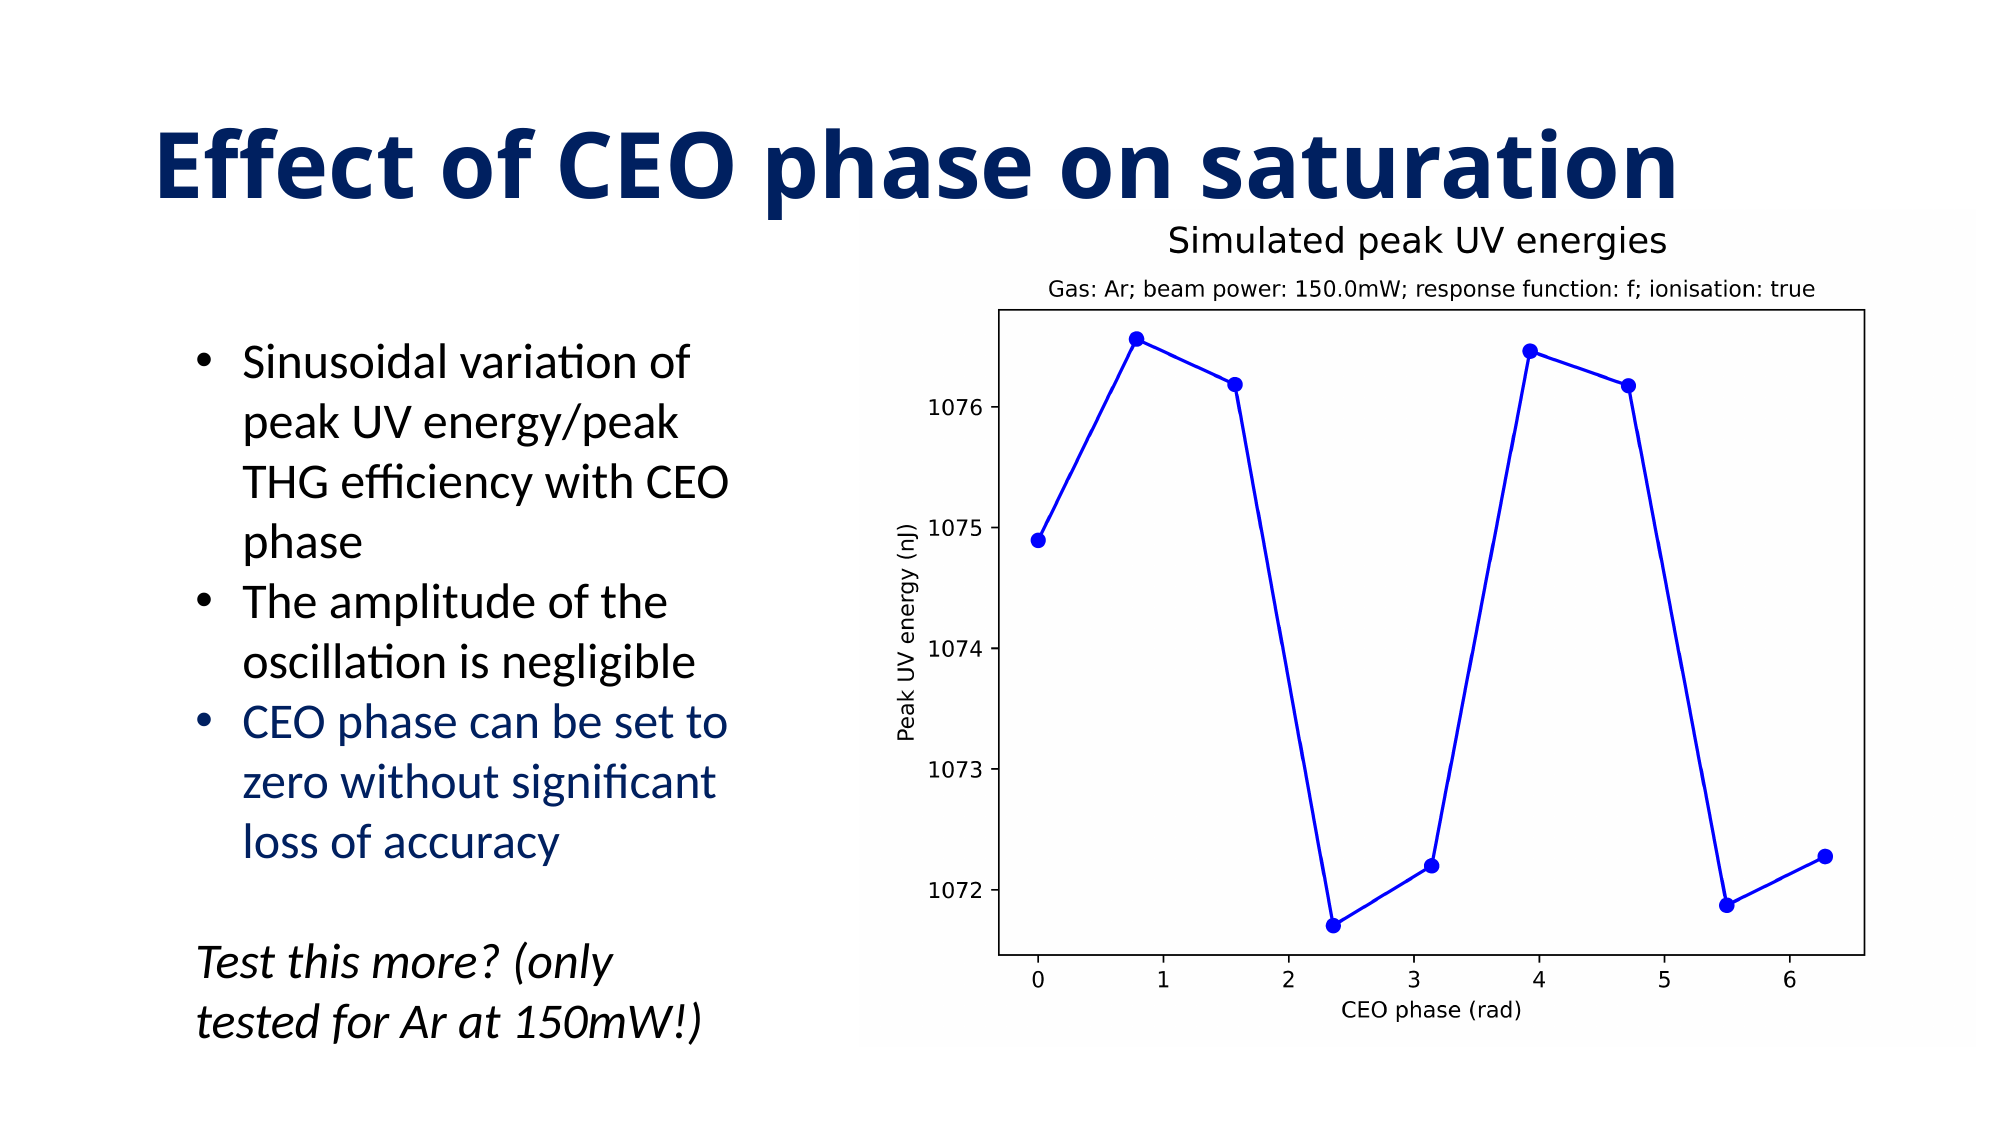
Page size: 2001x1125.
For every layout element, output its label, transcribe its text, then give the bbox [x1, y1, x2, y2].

title Effect of CEO phase on saturation [137, 59, 1863, 278]
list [859, 209, 1976, 1047]
text_box Sinusoidal variation of peak UV energy/peak THG efficiency with CEO phase The amplitude of the oscillation is negligible CEO phase can be set to zero without significant loss of accuracy Test this more? (only tested for Ar at 150mW!) [180, 321, 760, 1057]
